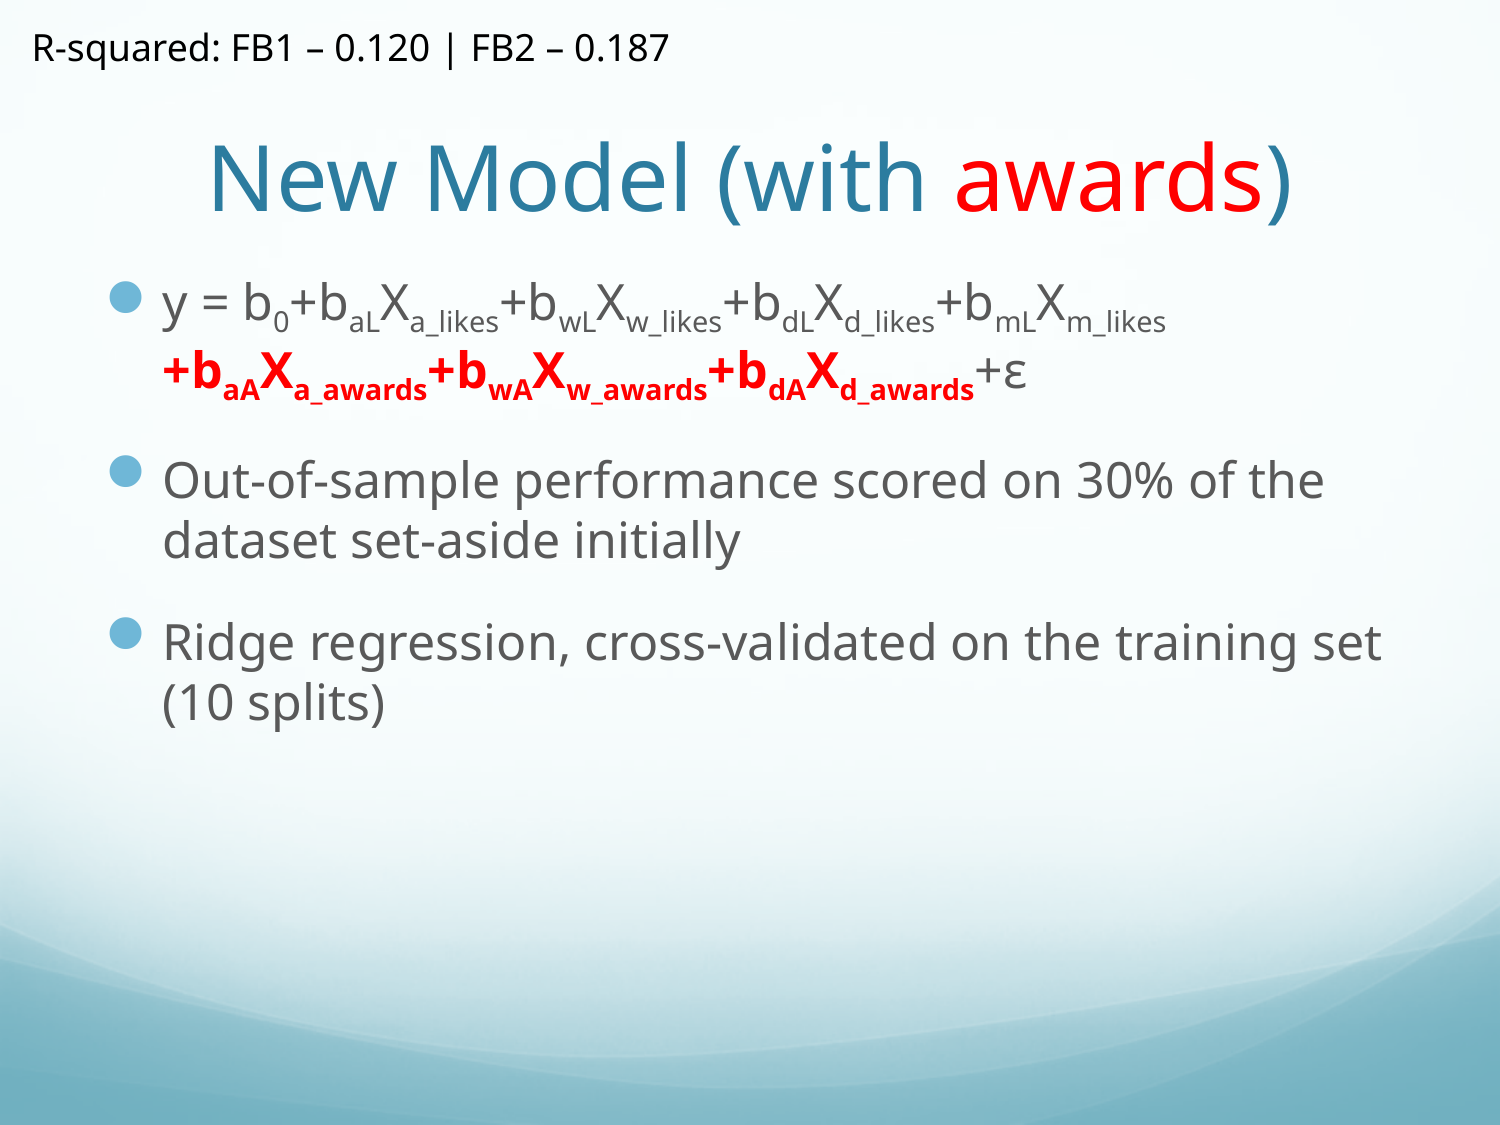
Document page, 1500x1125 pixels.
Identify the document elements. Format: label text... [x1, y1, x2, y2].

title New Model (with awards) [90, 17, 1410, 237]
text_box R-squared: FB1 – 0.120 | FB2 – 0.187 [16, 17, 1295, 77]
list y = b0+baLXa_likes+bwLXw_likes+bdLXd_likes+bmLXm_likes +baAXa_awards+bwAXw_awards+bdAXd_awards+ε Out-of-sample performance scored on 30% of the dataset set-aside initially Ridge regression, cross-validated on the training set (10 splits) [90, 262, 1410, 975]
